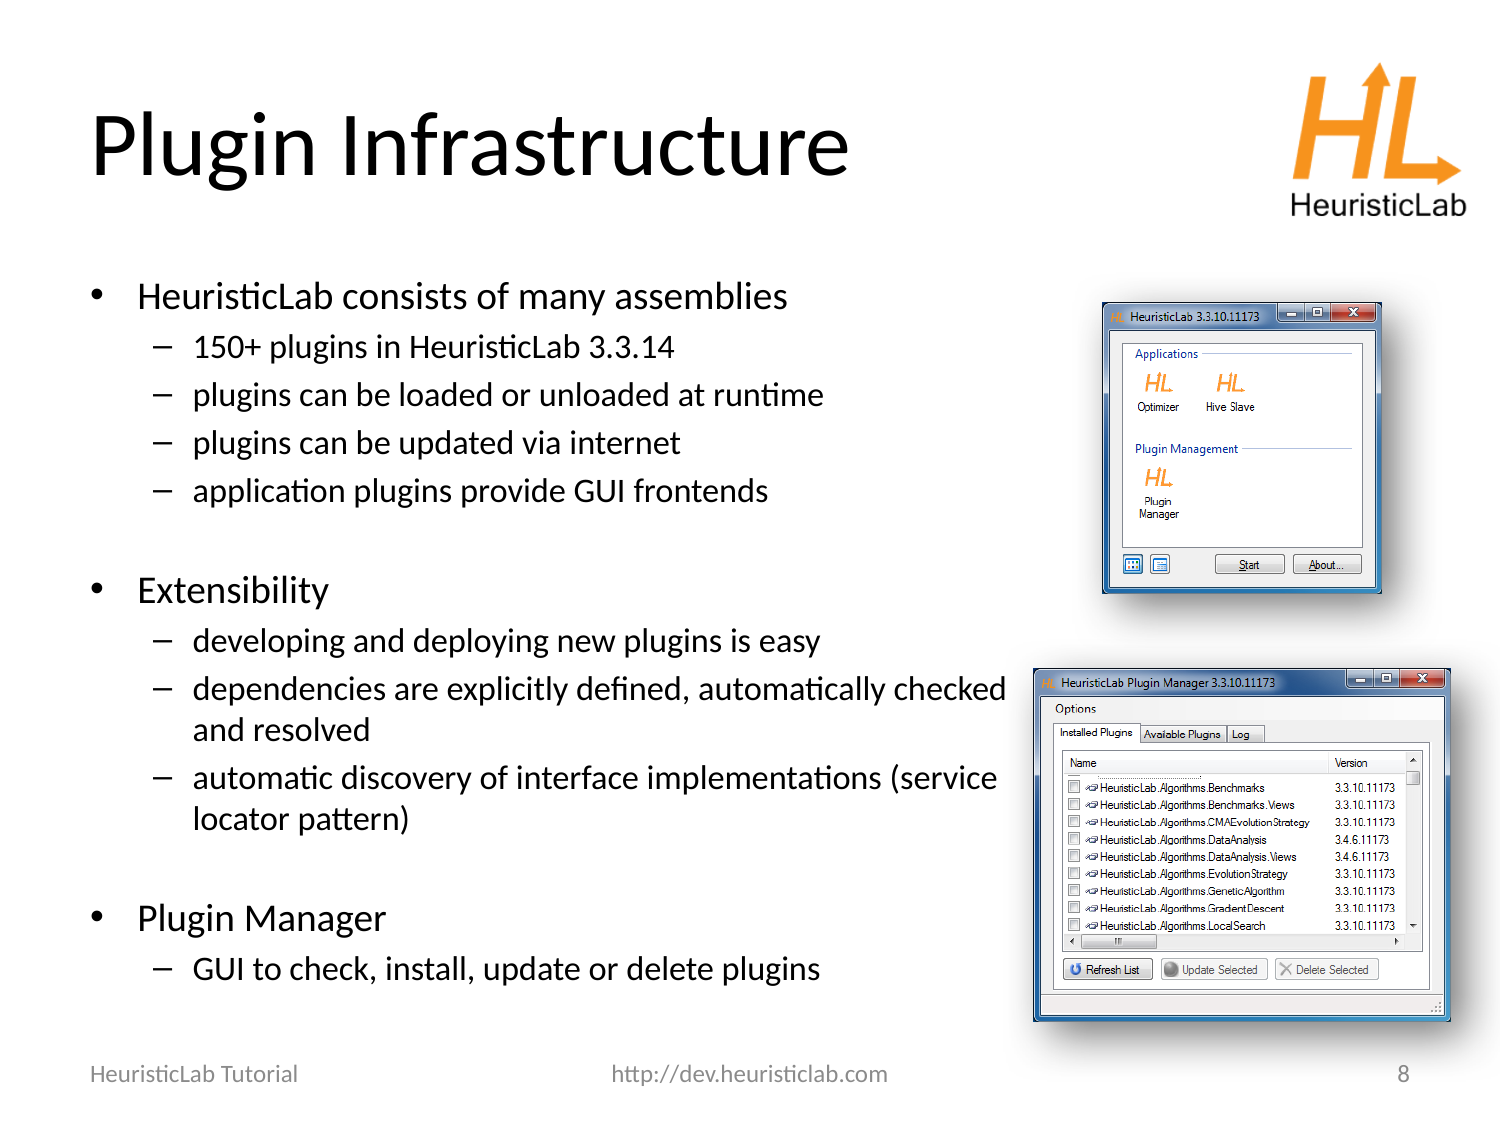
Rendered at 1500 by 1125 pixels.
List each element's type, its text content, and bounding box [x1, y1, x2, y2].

picture [1101, 302, 1382, 594]
picture [1033, 668, 1451, 1022]
footer http://dev.heuristiclab.com [512, 1042, 988, 1103]
slide_number 8 [1074, 1042, 1425, 1103]
picture [1281, 27, 1474, 244]
title Plugin Infrastructure [75, 45, 1282, 233]
slide_number HeuristicLab Tutorial [75, 1042, 425, 1103]
list HeuristicLab consists of many assemblies 150+ plugins in HeuristicLab 3.3.14 plugins can be loaded or unloaded at runtime plugins can be updated via internet application plugins provide GUI frontends Extensibility developing and deploying new plugins is easy dependencies are explicitly defined, automatically checked and resolved automatic discovery of interface implementations (service locator pattern) Plugin Manager GUI to check, install, update or delete plugins [75, 262, 1034, 1005]
